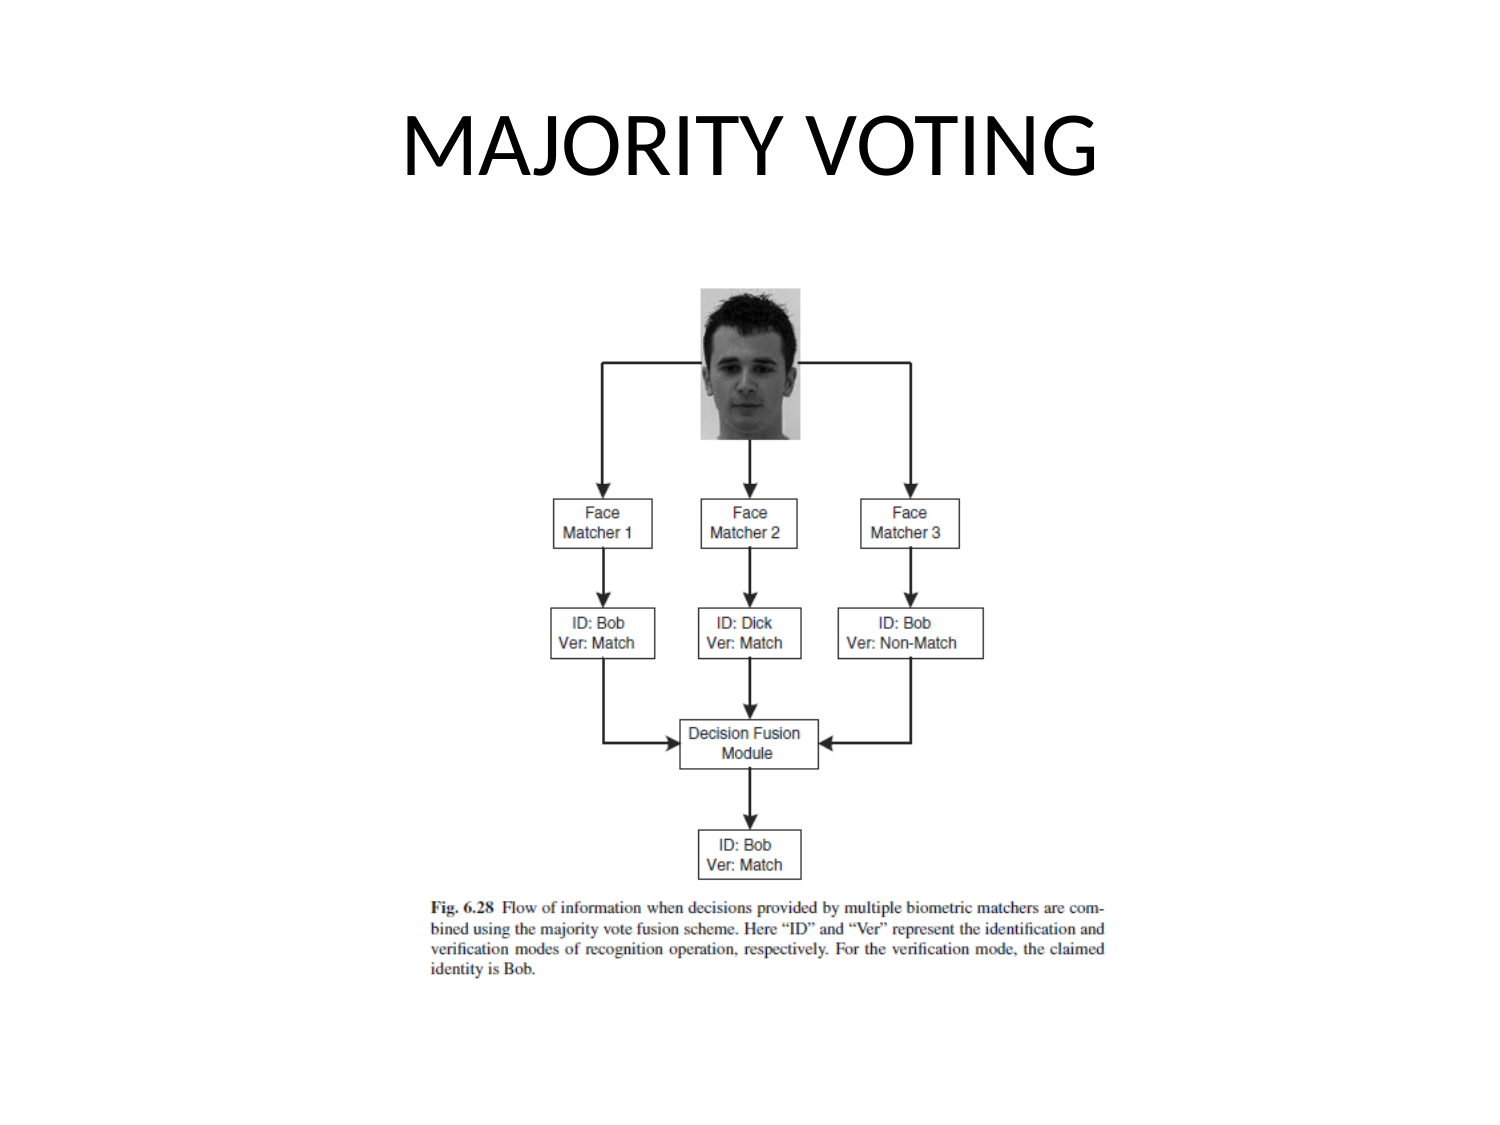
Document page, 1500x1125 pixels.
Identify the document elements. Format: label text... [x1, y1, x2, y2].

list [347, 262, 1153, 1006]
title MAJORITY VOTING [75, 45, 1425, 233]
